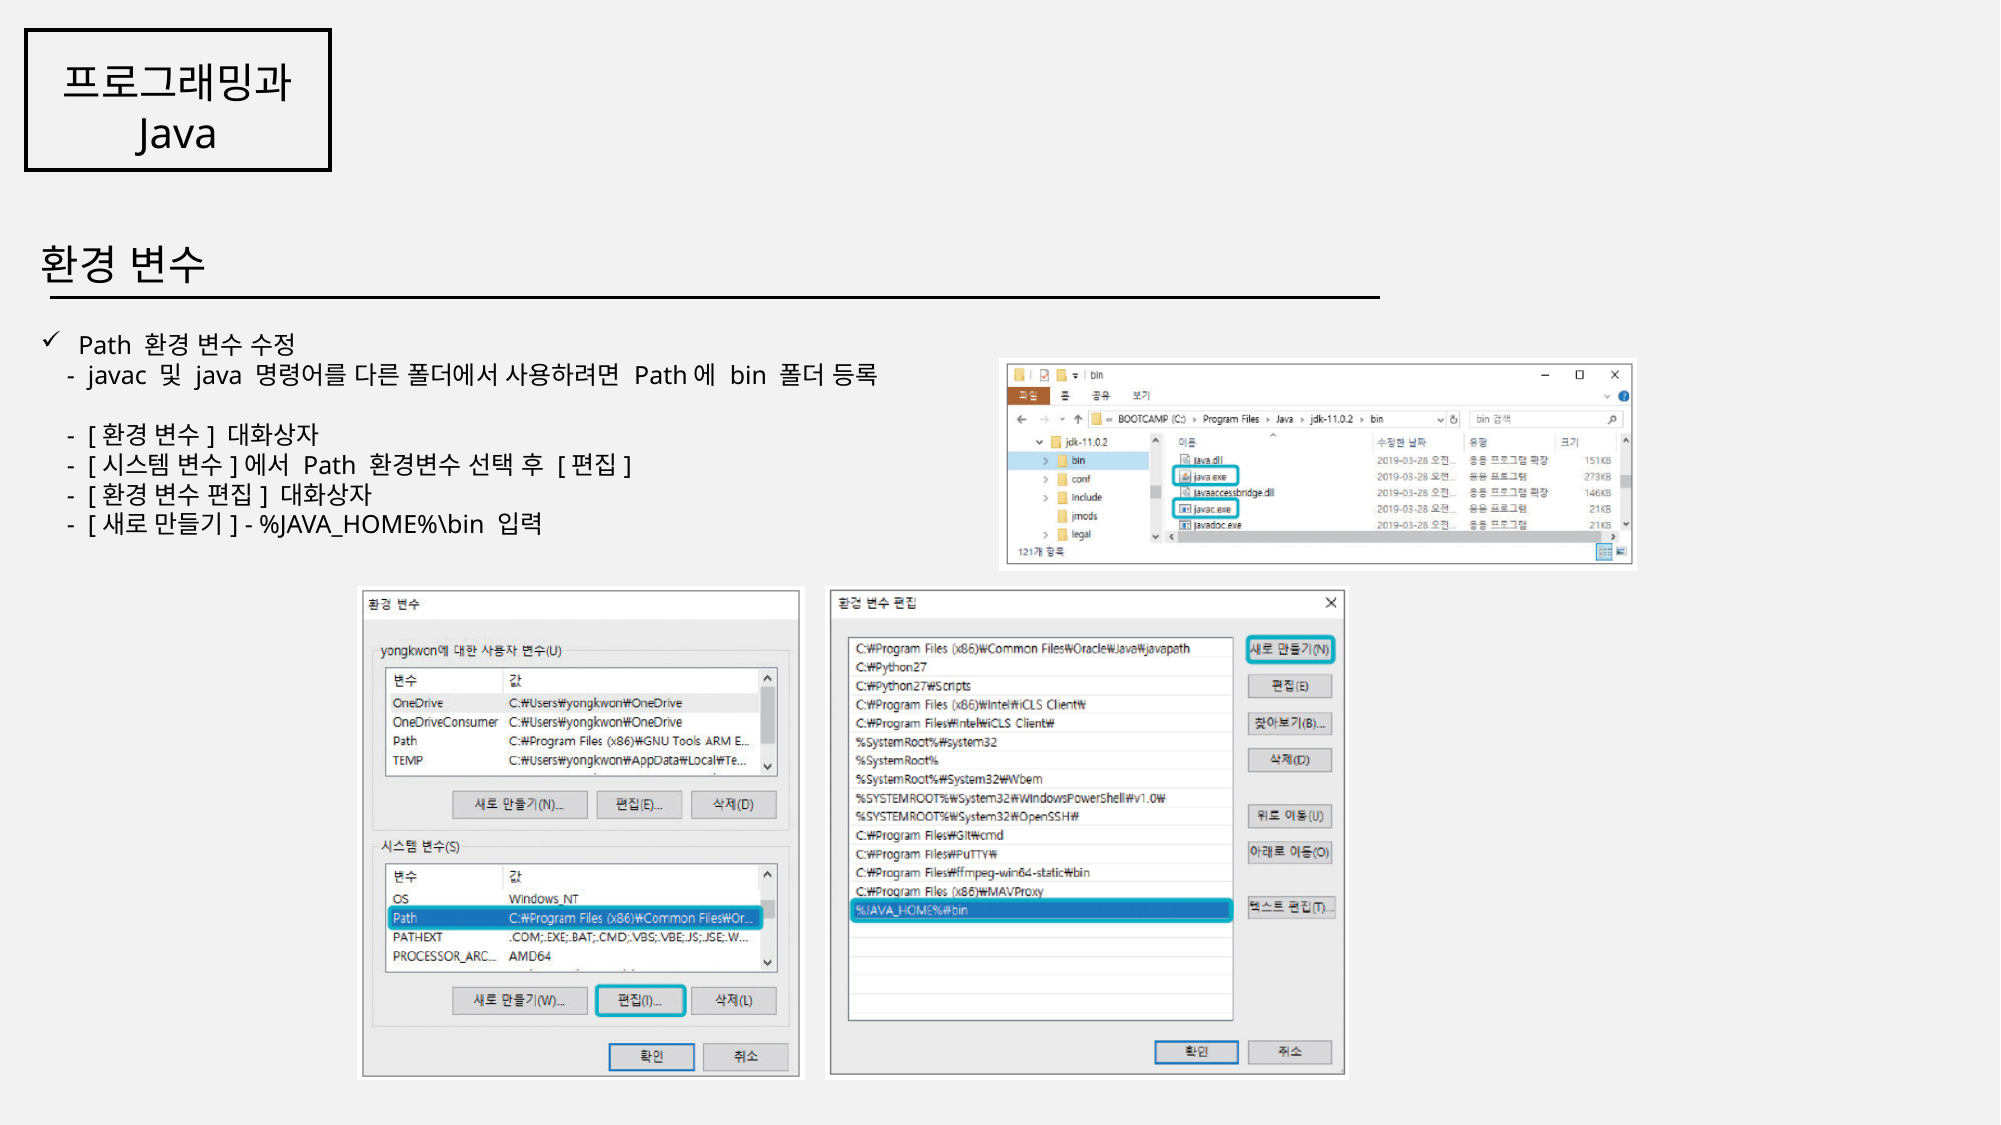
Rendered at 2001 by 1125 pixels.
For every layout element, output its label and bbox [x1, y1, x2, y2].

picture [357, 586, 805, 1081]
text_box [26, 29, 330, 171]
picture [824, 586, 1349, 1081]
text_box [26, 231, 1404, 610]
picture [999, 358, 1637, 571]
